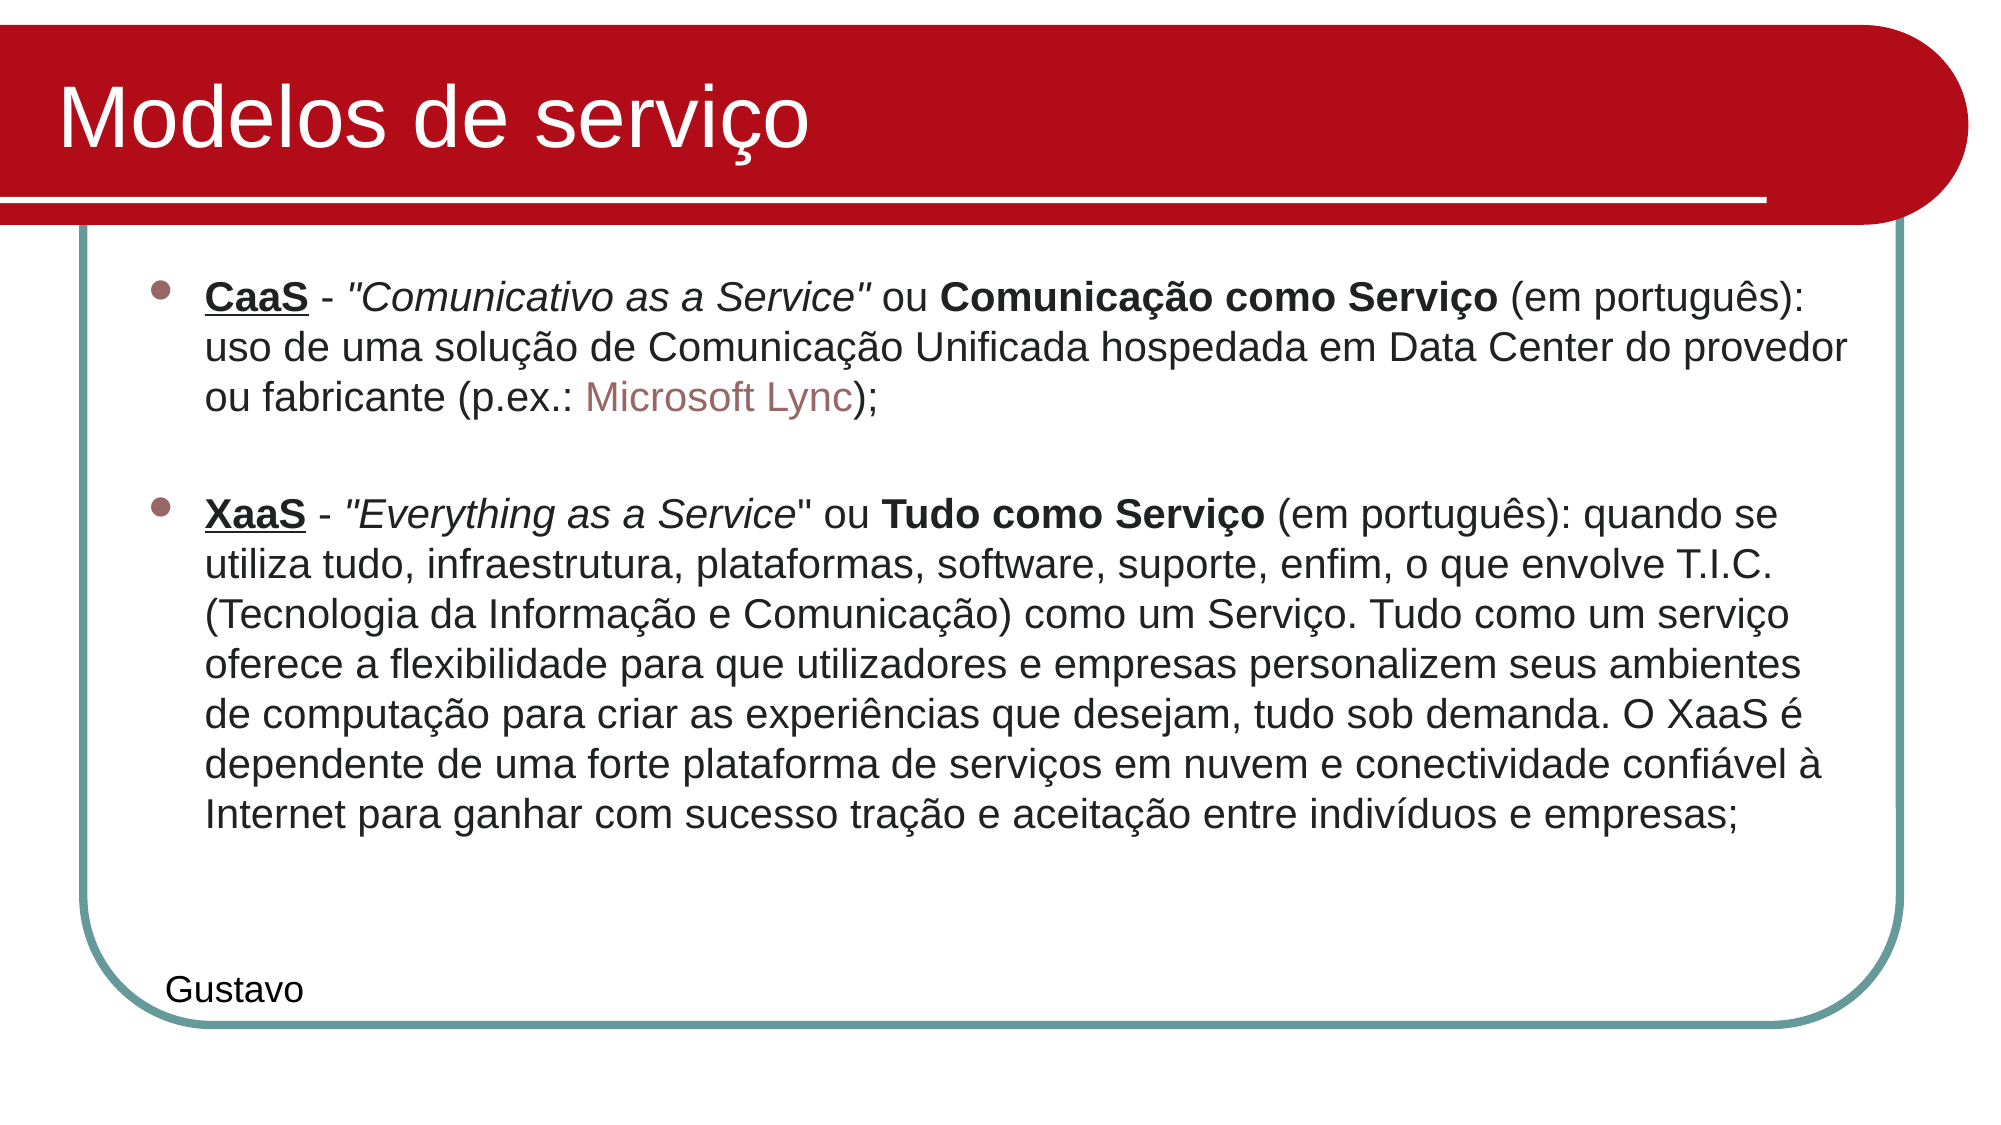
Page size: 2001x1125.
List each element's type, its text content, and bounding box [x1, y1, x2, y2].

title Modelos de serviço [42, 37, 1796, 188]
text_box Gustavo [150, 957, 623, 1017]
list CaaS - "Comunicativo as a Service" ou Comunicação como Serviço (em português): uso de uma solução de Comunicação Unificada hospedada em Data Center do provedor ou fabricante (p.ex.: Microsoft Lync); XaaS - "Everything as a Service" ou Tudo como Serviço (em português): quando se utiliza tudo, infraestrutura, plataformas, software, suporte, enfim, o que envolve T.I.C. (Tecnologia da Informação e Comunicação) como um Serviço. Tudo como um serviço oferece a flexibilidade para que utilizadores e empresas personalizem seus ambientes de computação para criar as experiências que desejam, tudo sob demanda. O XaaS é dependente de uma forte plataforma de serviços em nuvem e conectividade confiável à Internet para ganhar com sucesso tração e aceitação entre indivíduos e empresas; [133, 262, 1867, 988]
